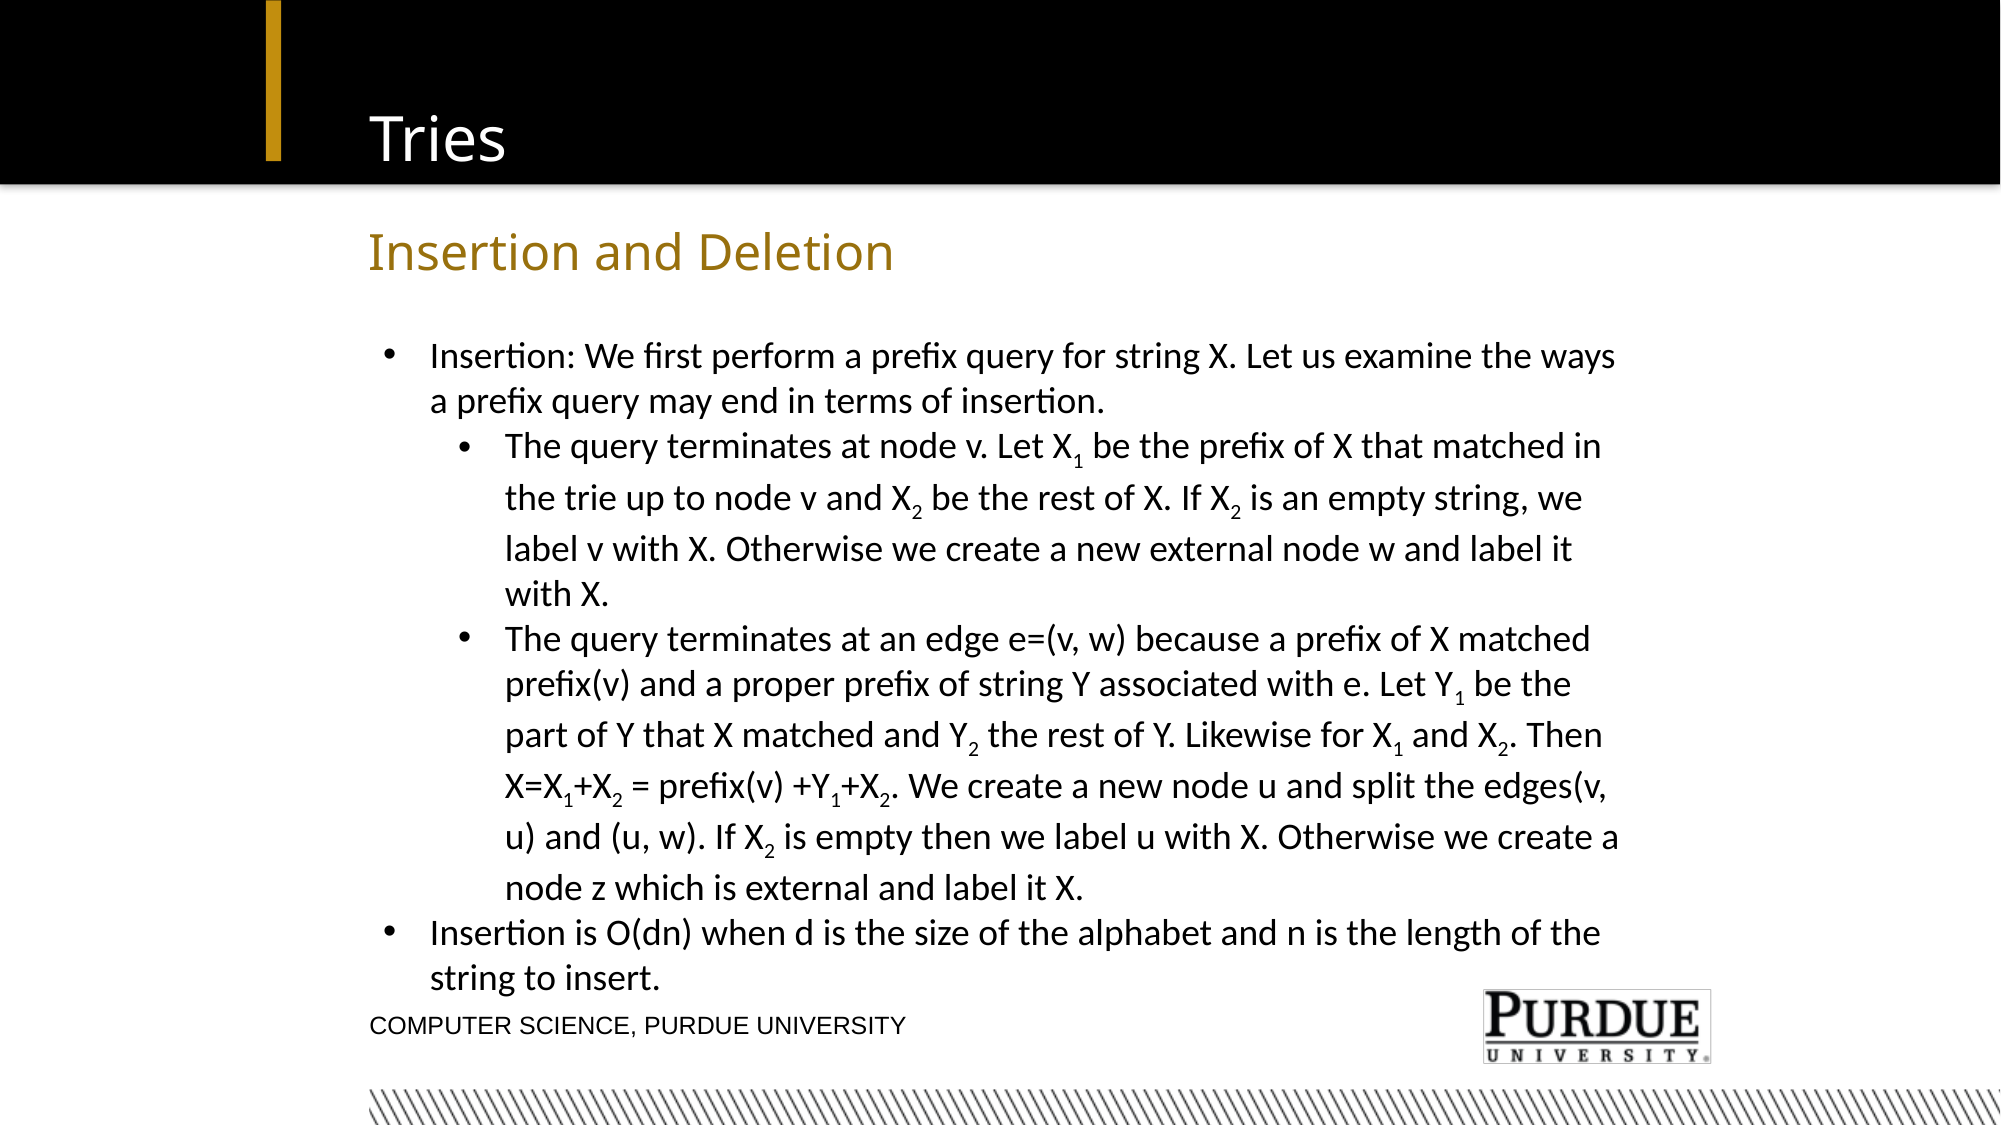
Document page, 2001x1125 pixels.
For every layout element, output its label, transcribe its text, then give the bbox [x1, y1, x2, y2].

title Tries [369, 98, 1704, 186]
list Insertion and Deletion [368, 220, 1704, 290]
text_box Insertion: We first perform a prefix query for string X. Let us examine the ways a prefix query may end in terms of insertion. The query terminates at node v. Let X1 be the prefix of X that matched in the trie up to node v and X2 be the rest of X. If X2 is an empty string, we label v with X. Otherwise we create a new external node w and label it with X. The query terminates at an edge e=(v, w) because a prefix of X matched prefix(v) and a proper prefix of string Y associated with e. Let Y1 be the part of Y that X matched and Y2 the rest of Y. Likewise for X1 and X2. Then X=X1+X2 = prefix(v) +Y1+X2. We create a new node u and split the edges(v, u) and (u, w). If X2 is empty then we label u with X. Otherwise we create a node z which is external and label it X. Insertion is O(dn) when d is the size of the alphabet and n is the length of the string to insert. [368, 323, 1657, 1006]
list Computer Science, Purdue University [369, 1009, 1375, 1047]
